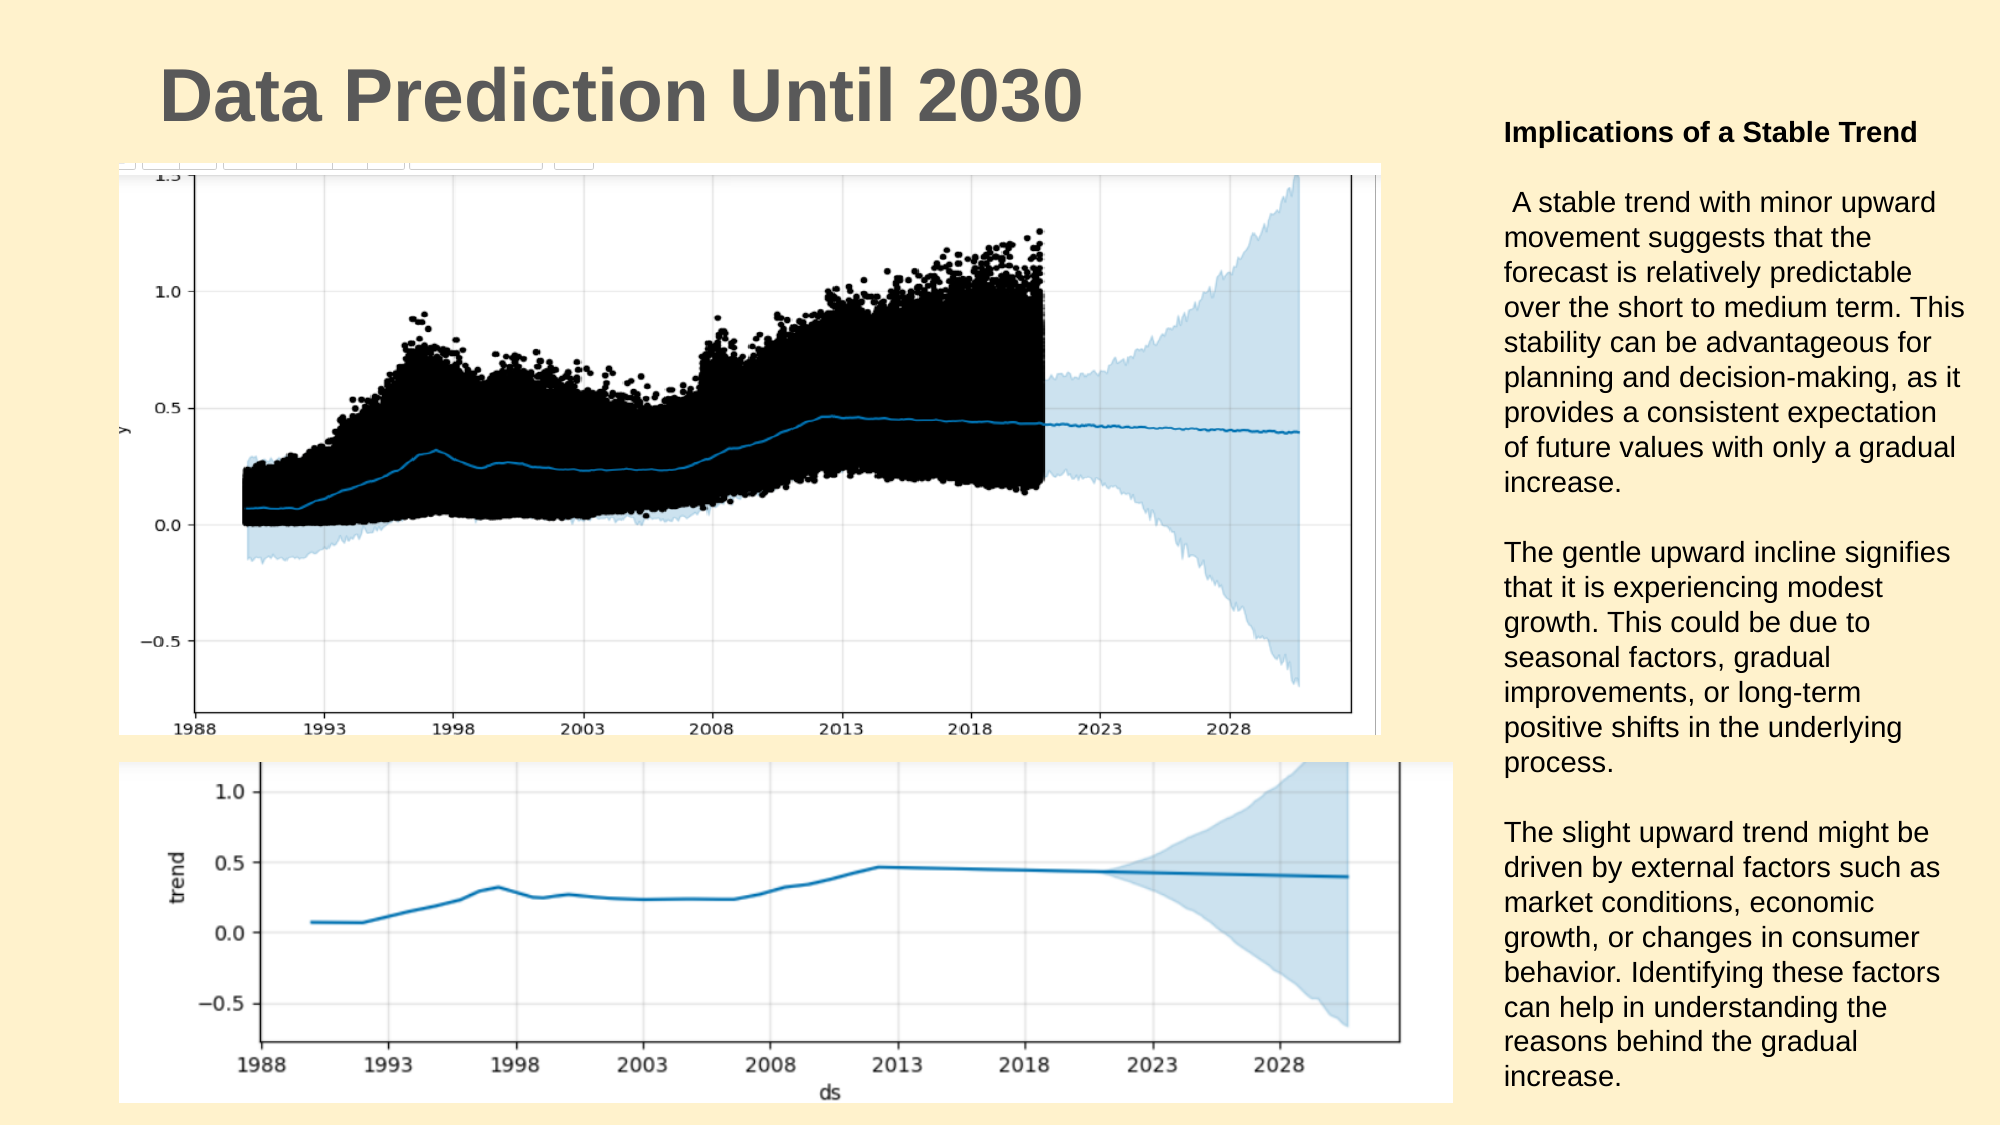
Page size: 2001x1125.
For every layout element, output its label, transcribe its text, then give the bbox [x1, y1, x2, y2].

text_box Implications of a Stable Trend A stable trend with minor upward movement suggests that the forecast is relatively predictable over the short to medium term. This stability can be advantageous for planning and decision-making, as it provides a consistent expectation of future values with only a gradual increase. The gentle upward incline signifies that it is experiencing modest growth. This could be due to seasonal factors, gradual improvements, or long-term positive shifts in the underlying process. The slight upward trend might be driven by external factors such as market conditions, economic growth, or changes in consumer behavior. Identifying these factors can help in understanding the reasons behind the gradual increase. [1488, 98, 1981, 1108]
picture [119, 762, 1454, 1103]
text_box Data Prediction Until 2030 [144, 31, 1552, 164]
picture [119, 162, 1381, 736]
